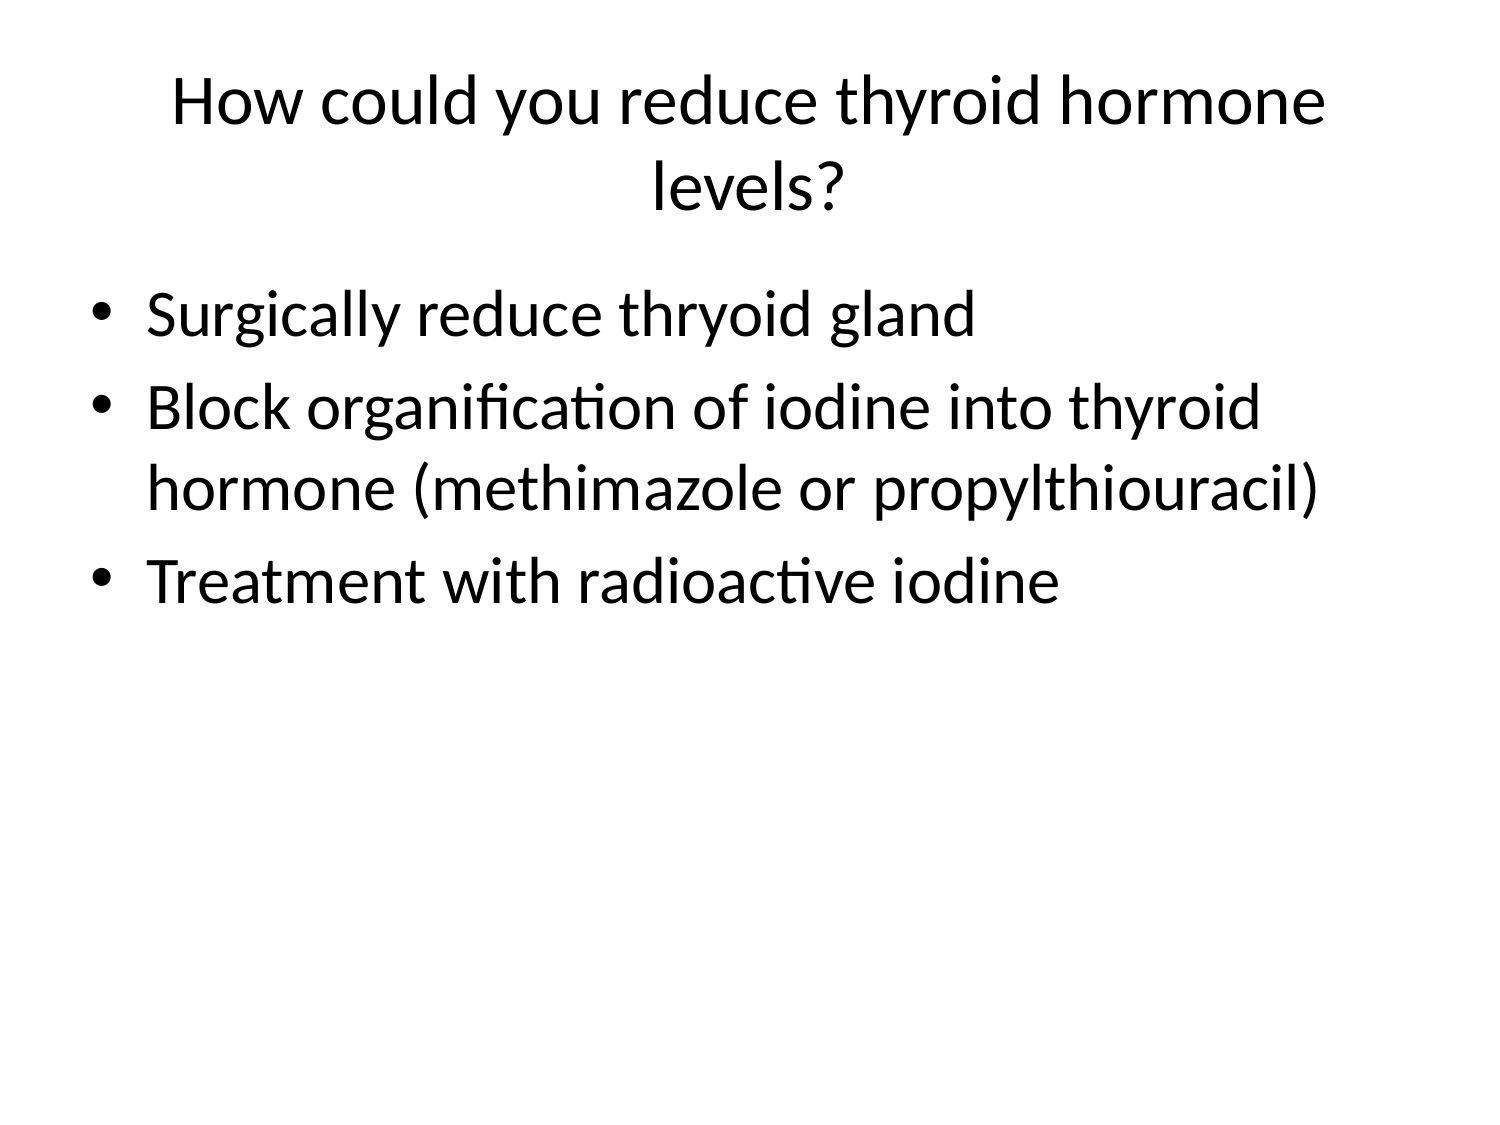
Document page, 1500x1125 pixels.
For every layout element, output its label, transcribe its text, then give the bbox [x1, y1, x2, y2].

list Surgically reduce thryoid gland Block organification of iodine into thyroid hormone (methimazole or propylthiouracil) Treatment with radioactive iodine [75, 262, 1425, 1005]
title How could you reduce thyroid hormone levels? [75, 45, 1425, 233]
